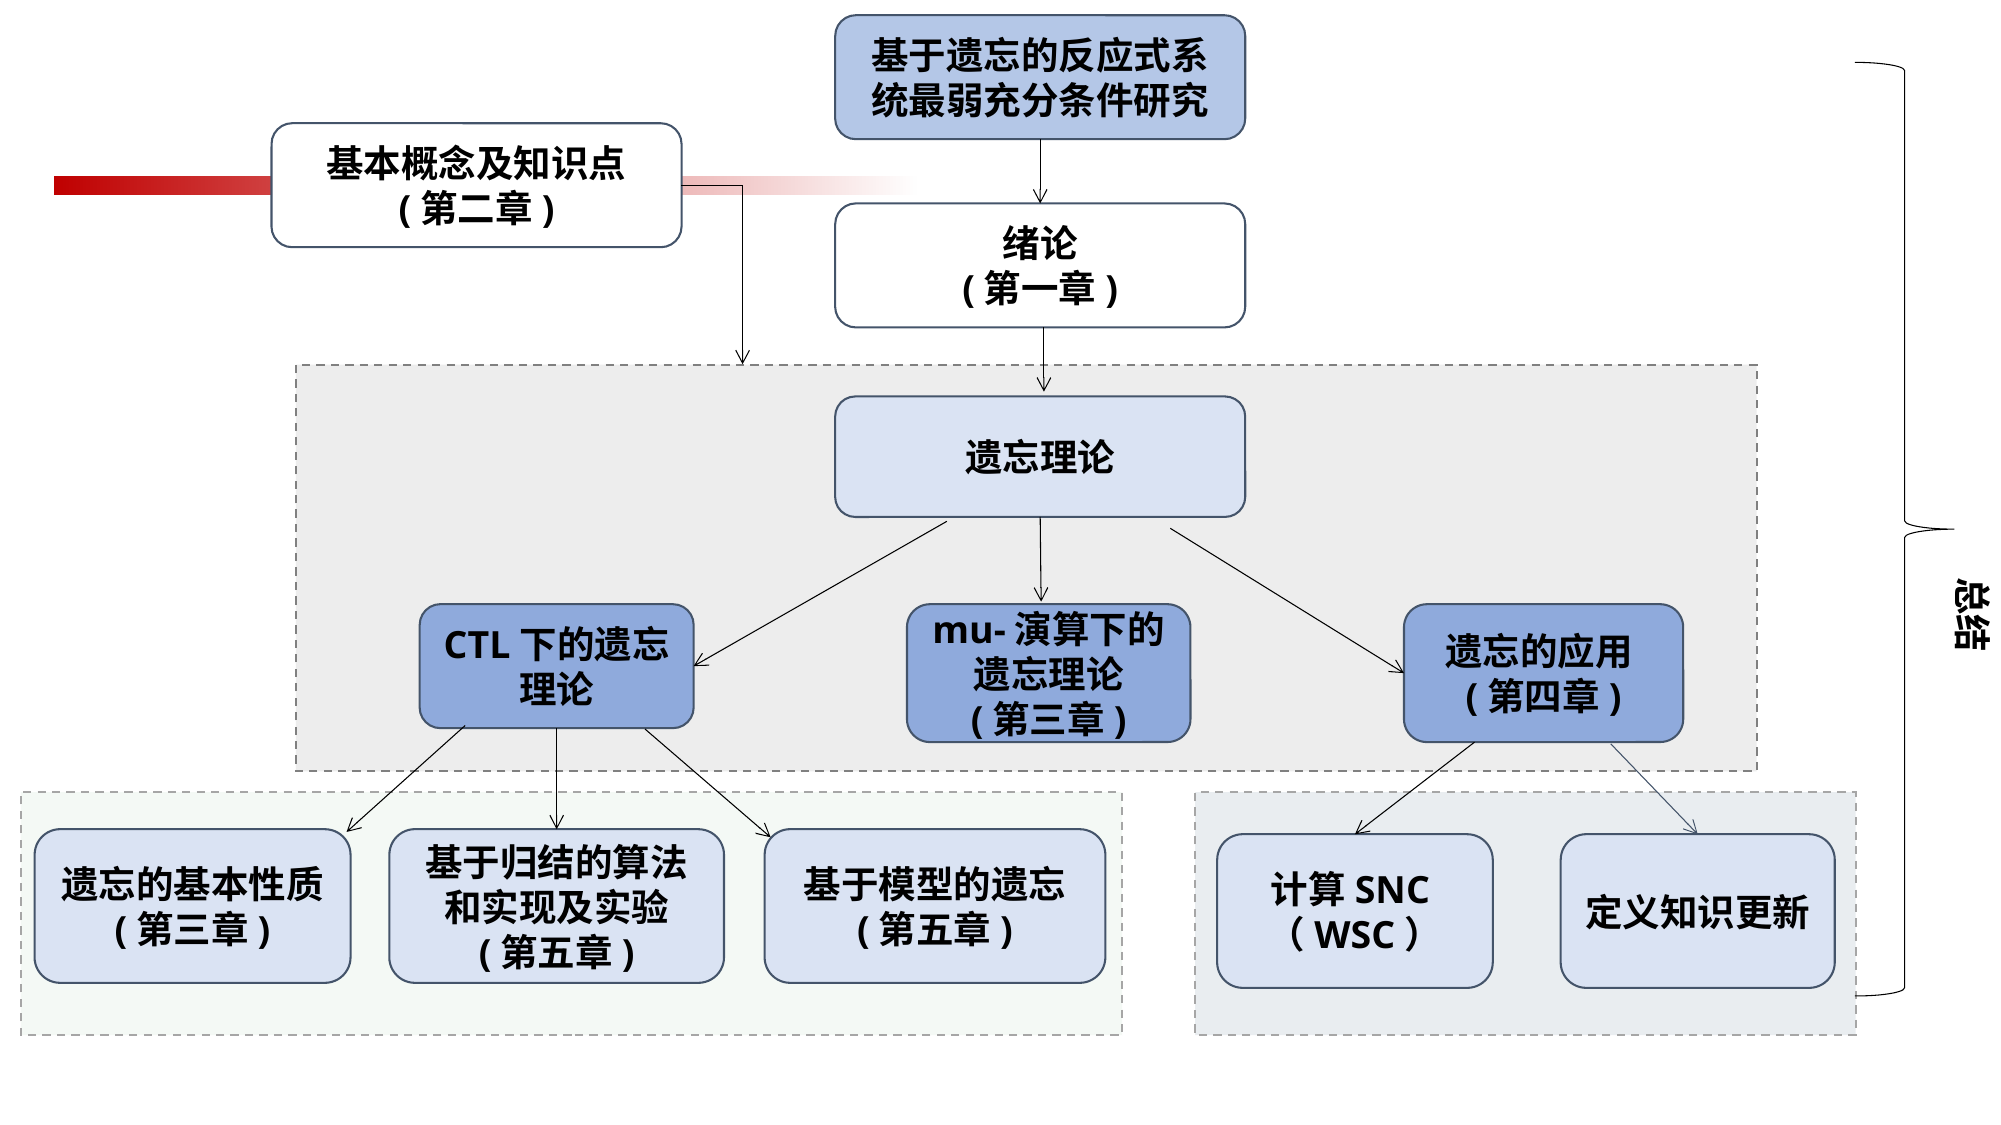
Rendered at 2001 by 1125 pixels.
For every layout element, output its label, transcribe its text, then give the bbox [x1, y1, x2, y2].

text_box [1610, 743, 1698, 835]
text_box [683, 185, 743, 365]
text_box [1170, 528, 1404, 674]
text_box [295, 364, 1758, 772]
text_box 计算SNC（WSC） [1216, 833, 1494, 989]
text_box 遗忘理论 [834, 395, 1247, 519]
text_box [20, 791, 1123, 1036]
text_box 基于遗忘的反应式系统最弱充分条件研究 [834, 14, 1247, 141]
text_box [644, 729, 771, 838]
text_box 基于模型的遗忘 (第五章) [763, 828, 1107, 984]
text_box 基本概念及知识点 (第二章) [270, 122, 683, 249]
text_box 定义知识更新 [1559, 833, 1836, 989]
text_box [695, 521, 947, 667]
text_box 基于归结的算法和实现及实验 (第五章) [388, 828, 726, 984]
text_box 绪论 (第一章) [834, 202, 1247, 329]
text_box [1194, 791, 1857, 1036]
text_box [346, 725, 466, 832]
text_box 遗忘的应用(第四章) [1402, 603, 1685, 744]
text_box [1854, 61, 1955, 997]
text_box mu-演算下的遗忘理论 (第三章) [905, 603, 1192, 744]
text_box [1354, 742, 1475, 835]
text_box CTL下的遗忘理论 [418, 603, 695, 730]
text_box 总结 [1928, 562, 2000, 679]
text_box 遗忘的基本性质 (第三章) [33, 828, 352, 984]
